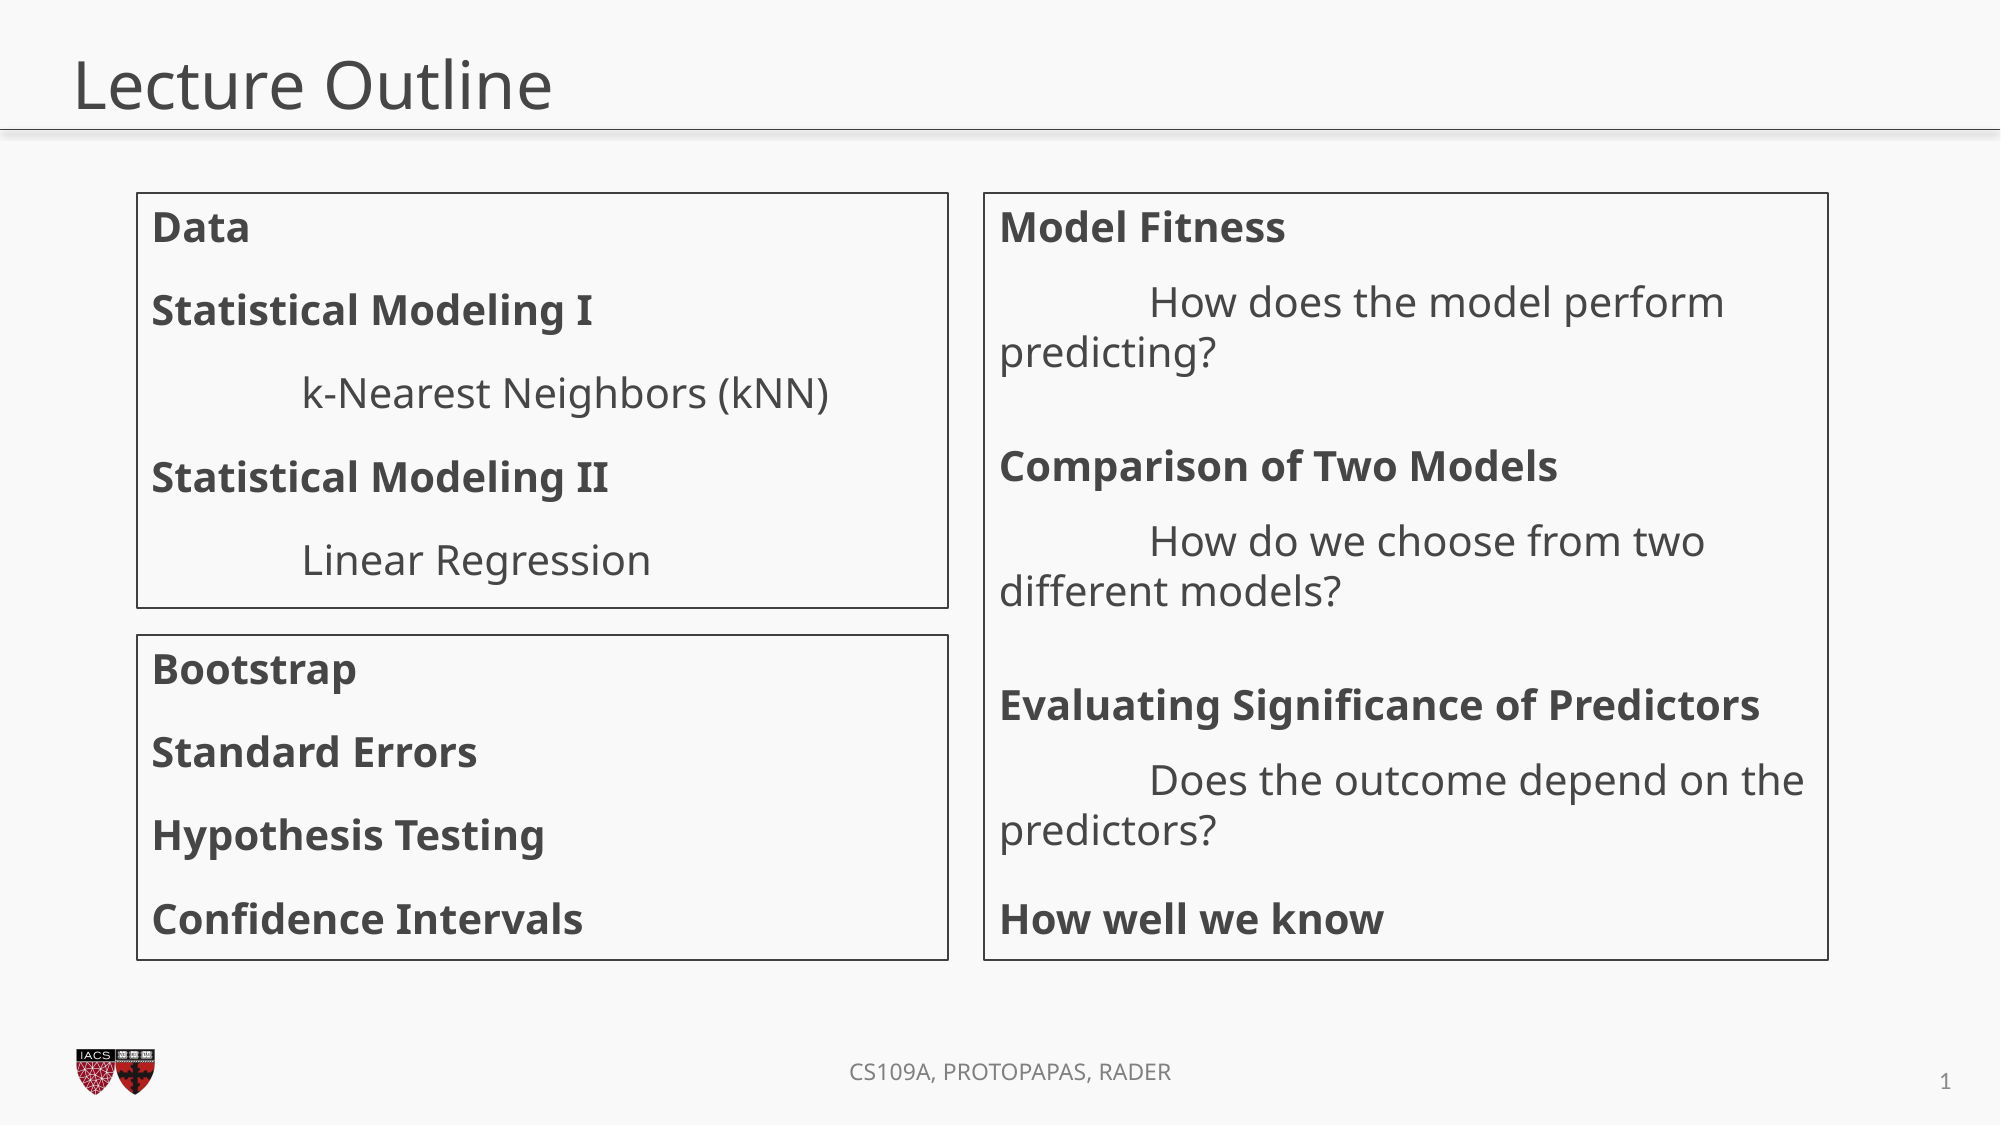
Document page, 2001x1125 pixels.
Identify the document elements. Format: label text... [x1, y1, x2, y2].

title Lecture Outline [57, 35, 1943, 162]
list Data Statistical Modeling I k-Nearest Neighbors (kNN) Statistical Modeling II Linear Regression [136, 193, 949, 609]
picture [75, 1049, 155, 1095]
slide_number 0 [1500, 1050, 1967, 1110]
text_box Bootstrap Standard Errors Hypothesis Testing Confidence Intervals [136, 635, 949, 960]
